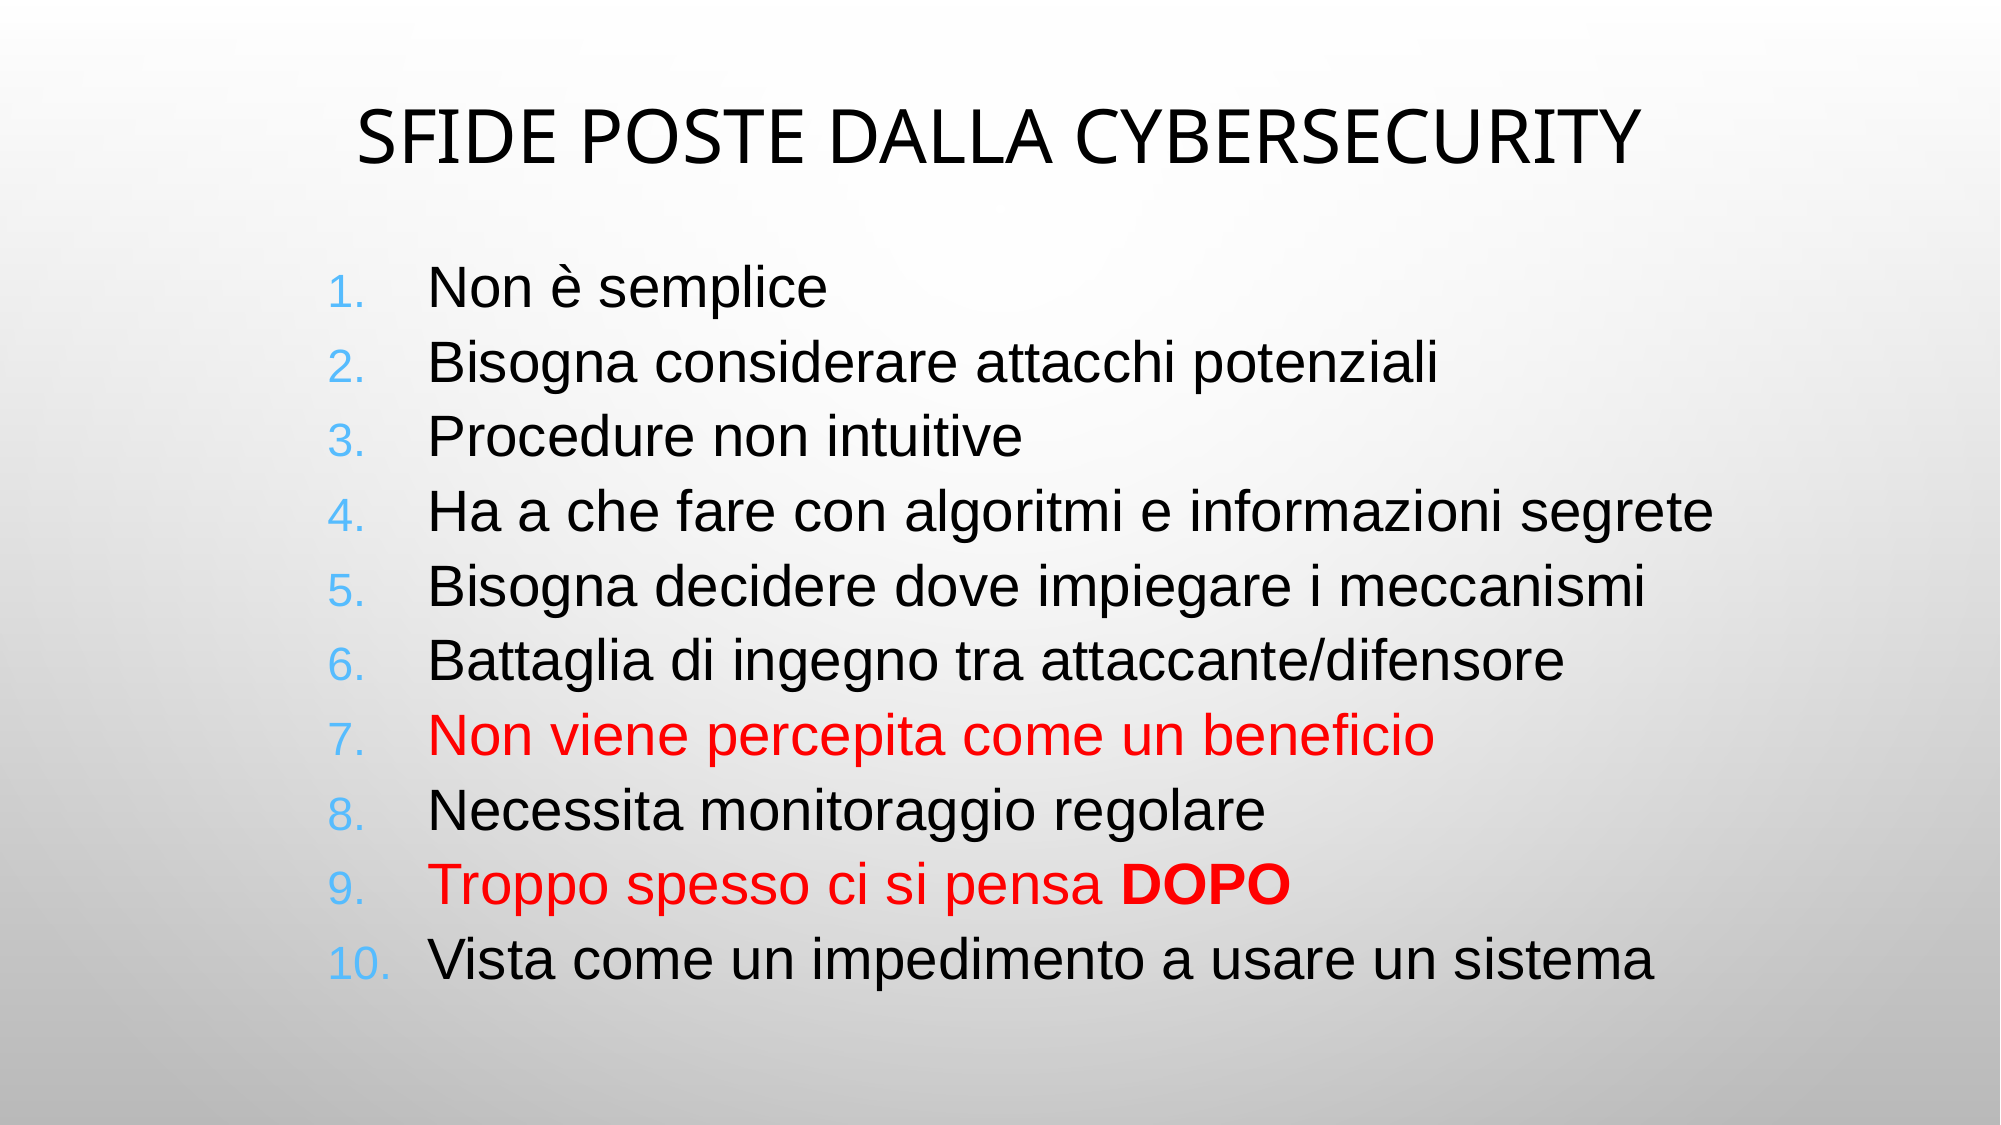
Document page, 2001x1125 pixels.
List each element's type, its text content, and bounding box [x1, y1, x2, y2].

text_box Non è semplice Bisogna considerare attacchi potenziali Procedure non intuitive Ha a che fare con algoritmi e informazioni segrete Bisogna decidere dove impiegare i meccanismi Battaglia di ingegno tra attaccante/difensore Non viene percepita come un beneficio Necessita monitoraggio regolare Troppo spesso ci si pensa DOPO Vista come un impedimento a usare un sistema [312, 249, 1780, 1038]
picture [0, 0, 2000, 1125]
title Sfide poste dalla cybersecurity [300, 45, 1700, 233]
